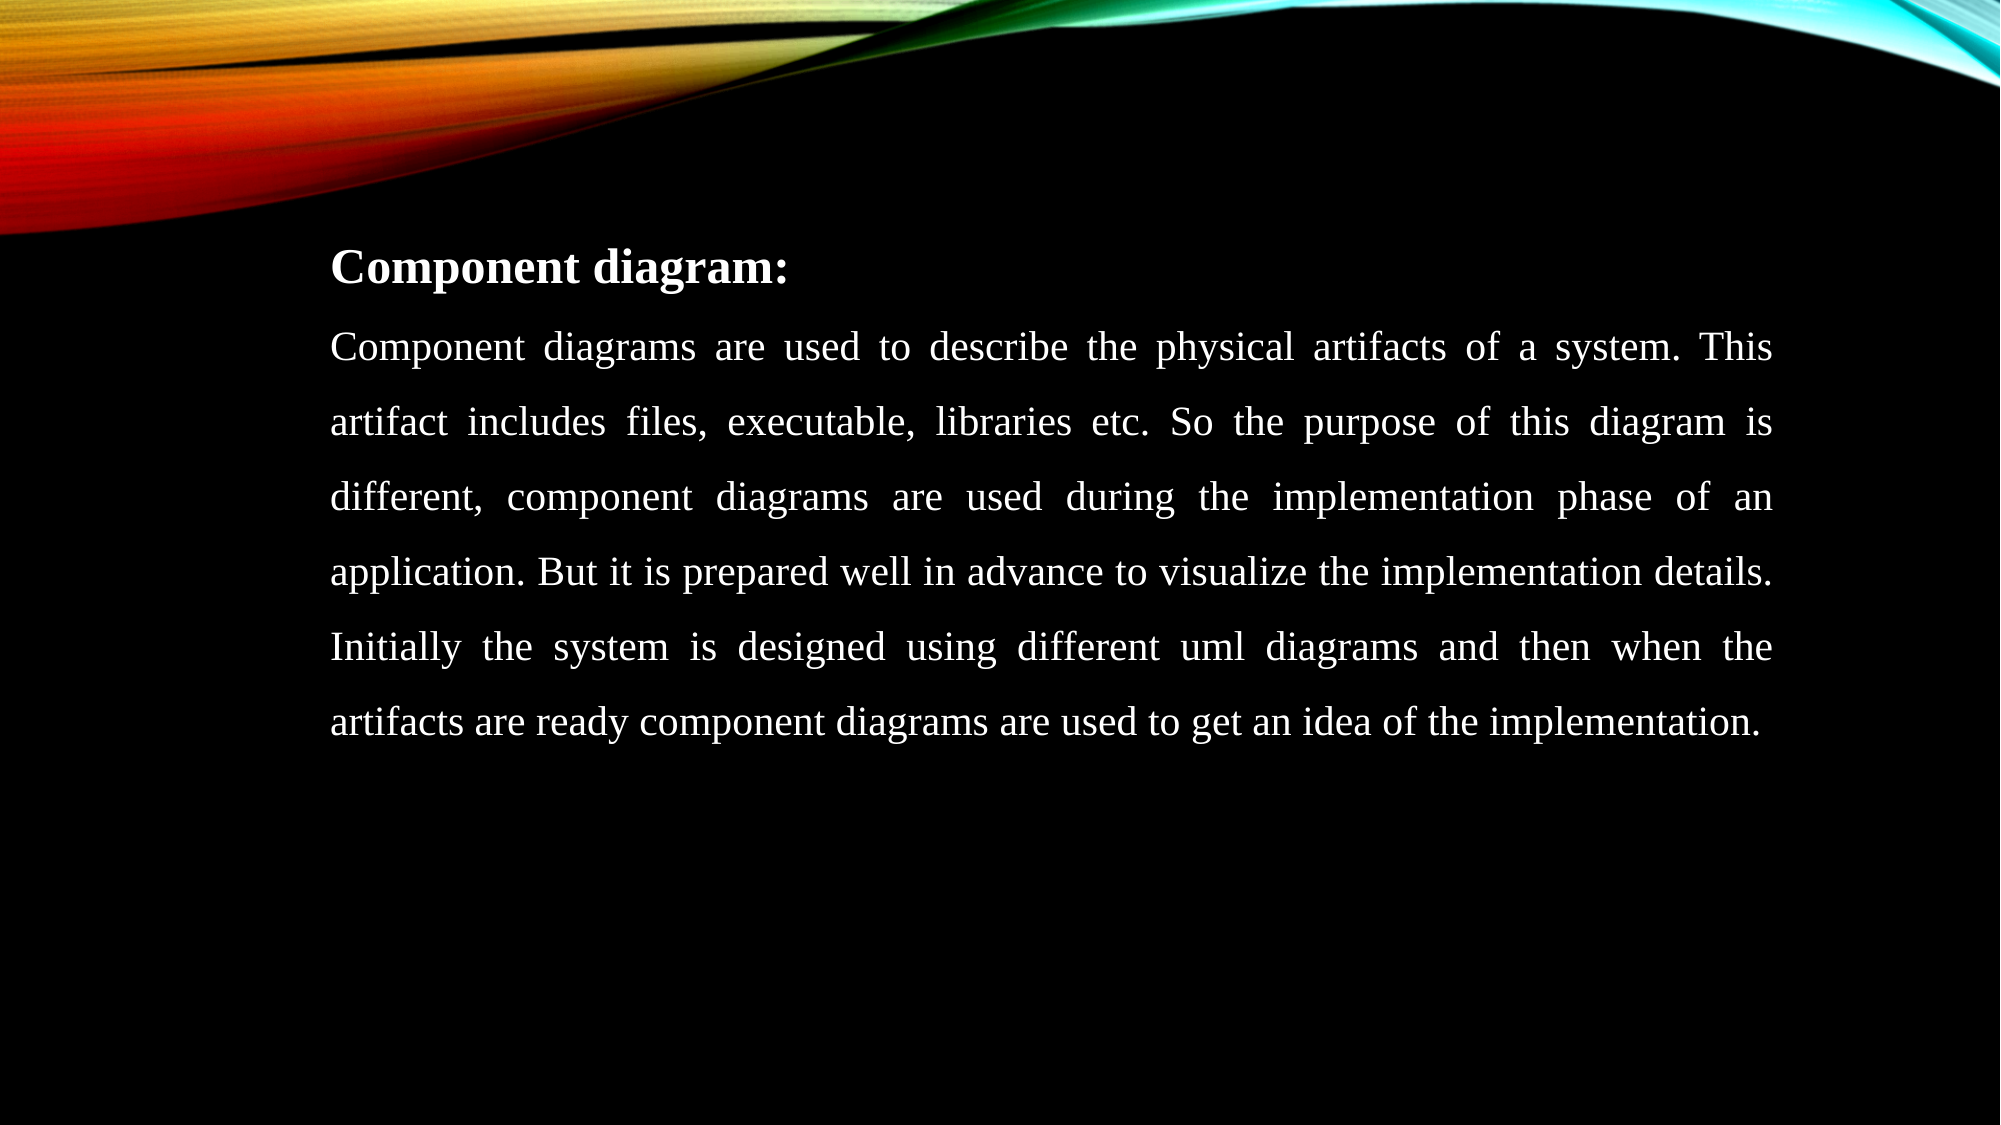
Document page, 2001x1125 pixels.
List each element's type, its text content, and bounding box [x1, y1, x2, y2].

text_box Component diagram: Component diagrams are used to describe the physical artifacts of a system. This artifact includes files, executable, libraries etc. So the purpose of this diagram is different, component diagrams are used during the implementation phase of an application. But it is prepared well in advance to visualize the implementation details. Initially the system is designed using different uml diagrams and then when the artifacts are ready component diagrams are used to get an idea of the implementation. [315, 196, 1790, 752]
picture [0, 0, 2000, 237]
